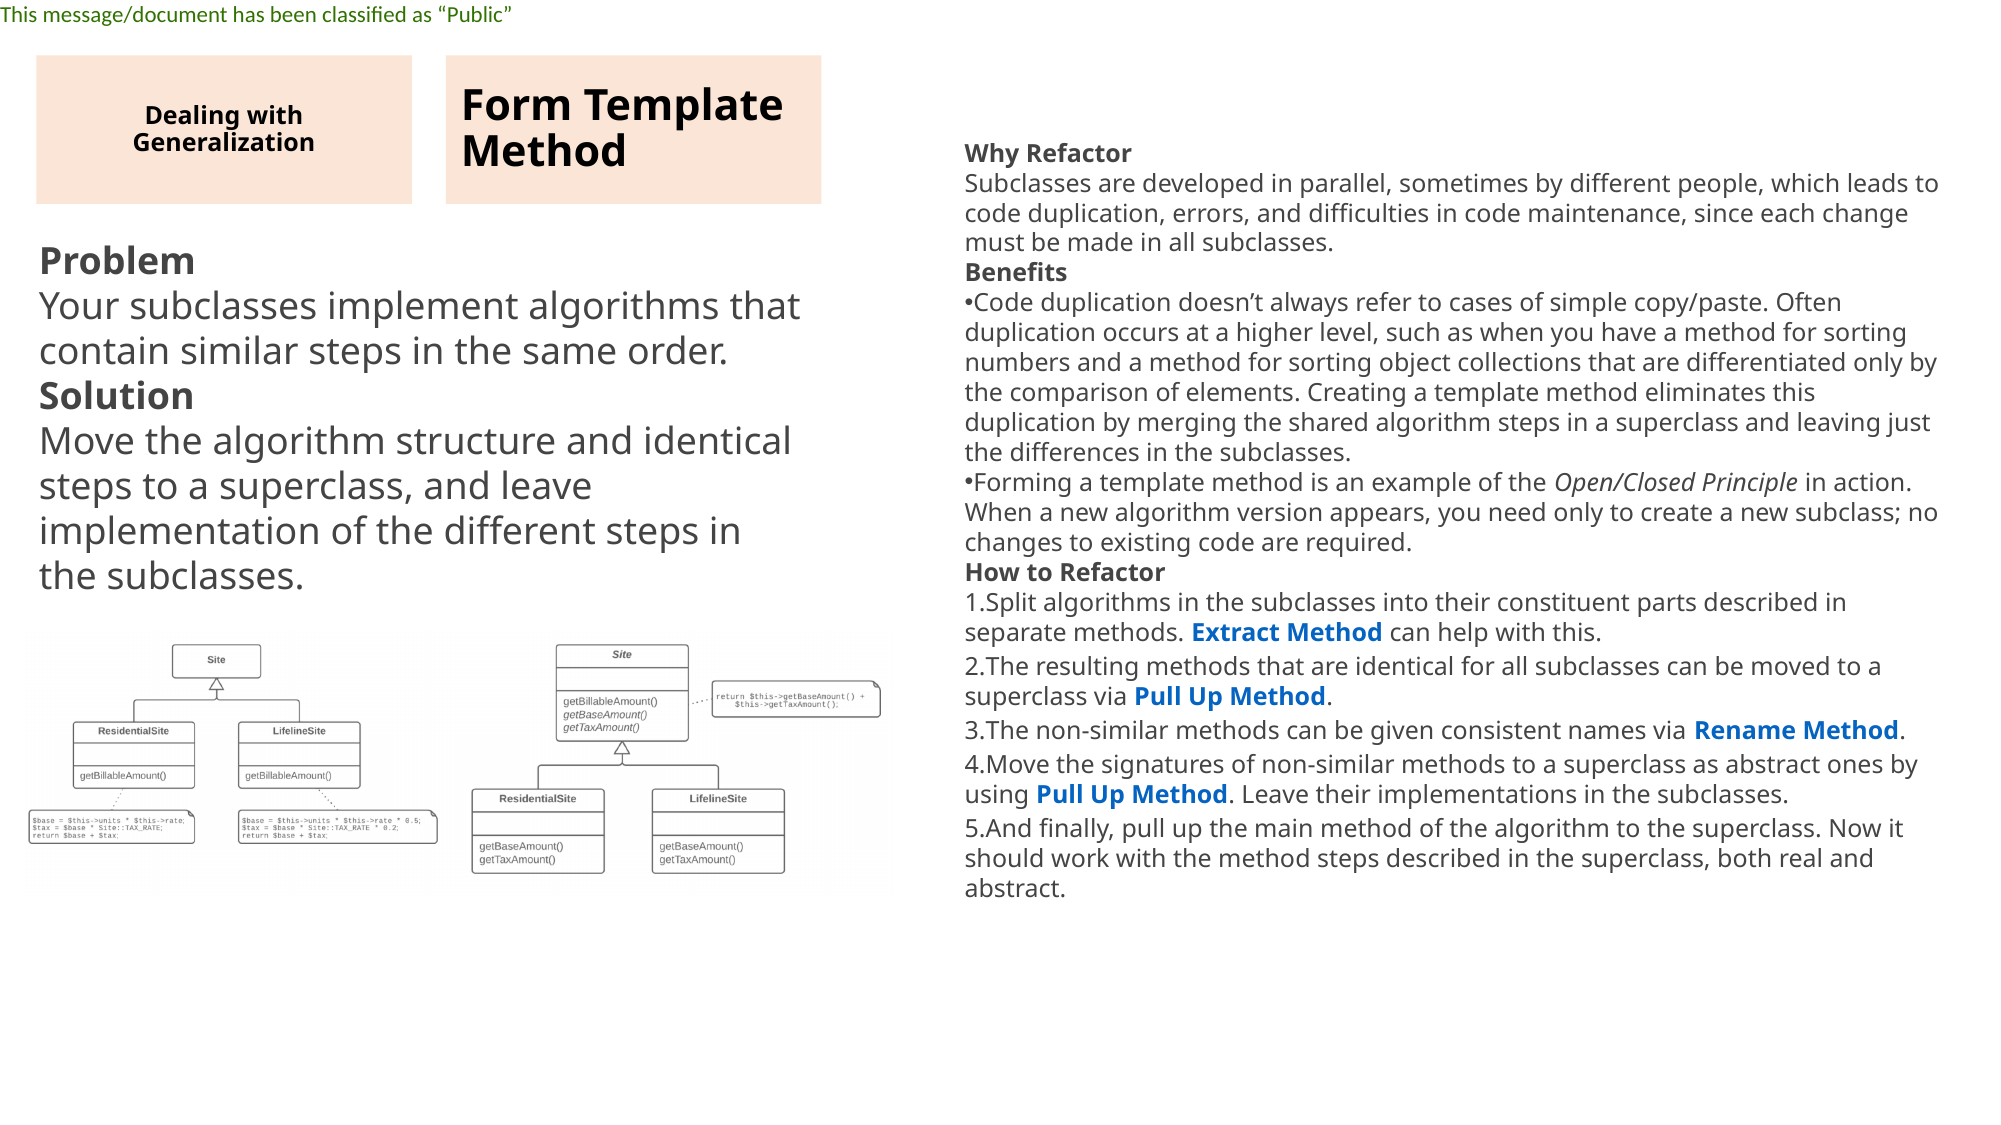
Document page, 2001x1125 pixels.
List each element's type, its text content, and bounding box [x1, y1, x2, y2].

text_box Why Refactor Subclasses are developed in parallel, sometimes by different people, which leads to code duplication, errors, and difficulties in code maintenance, since each change must be made in all subclasses. Benefits Code duplication doesn’t always refer to cases of simple copy/paste. Often duplication occurs at a higher level, such as when you have a method for sorting numbers and a method for sorting object collections that are differentiated only by the comparison of elements. Creating a template method eliminates this duplication by merging the shared algorithm steps in a superclass and leaving just the differences in the subclasses. Forming a template method is an example of the Open/Closed Principle in action. When a new algorithm version appears, you need only to create a new subclass; no changes to existing code are required. How to Refactor Split algorithms in the subclasses into their constituent parts described in separate methods. Extract Method can help with this. The resulting methods that are identical for all subclasses can be moved to a superclass via Pull Up Method. The non-similar methods can be given consistent names via Rename Method. Move the signatures of non-similar methods to a superclass as abstract ones by using Pull Up Method. Leave their implementations in the subclasses. And finally, pull up the main method of the algorithm to the superclass. Now it should work with the method steps described in the superclass, both real and abstract. [949, 129, 1957, 910]
text_box Form Template Method [445, 55, 822, 204]
picture [24, 629, 894, 896]
text_box Problem Your subclasses implement algorithms that contain similar steps in the same order. Solution Move the algorithm structure and identical steps to a superclass, and leave implementation of the different steps in the subclasses. [24, 229, 822, 604]
text_box Dealing with Generalization [36, 55, 412, 204]
